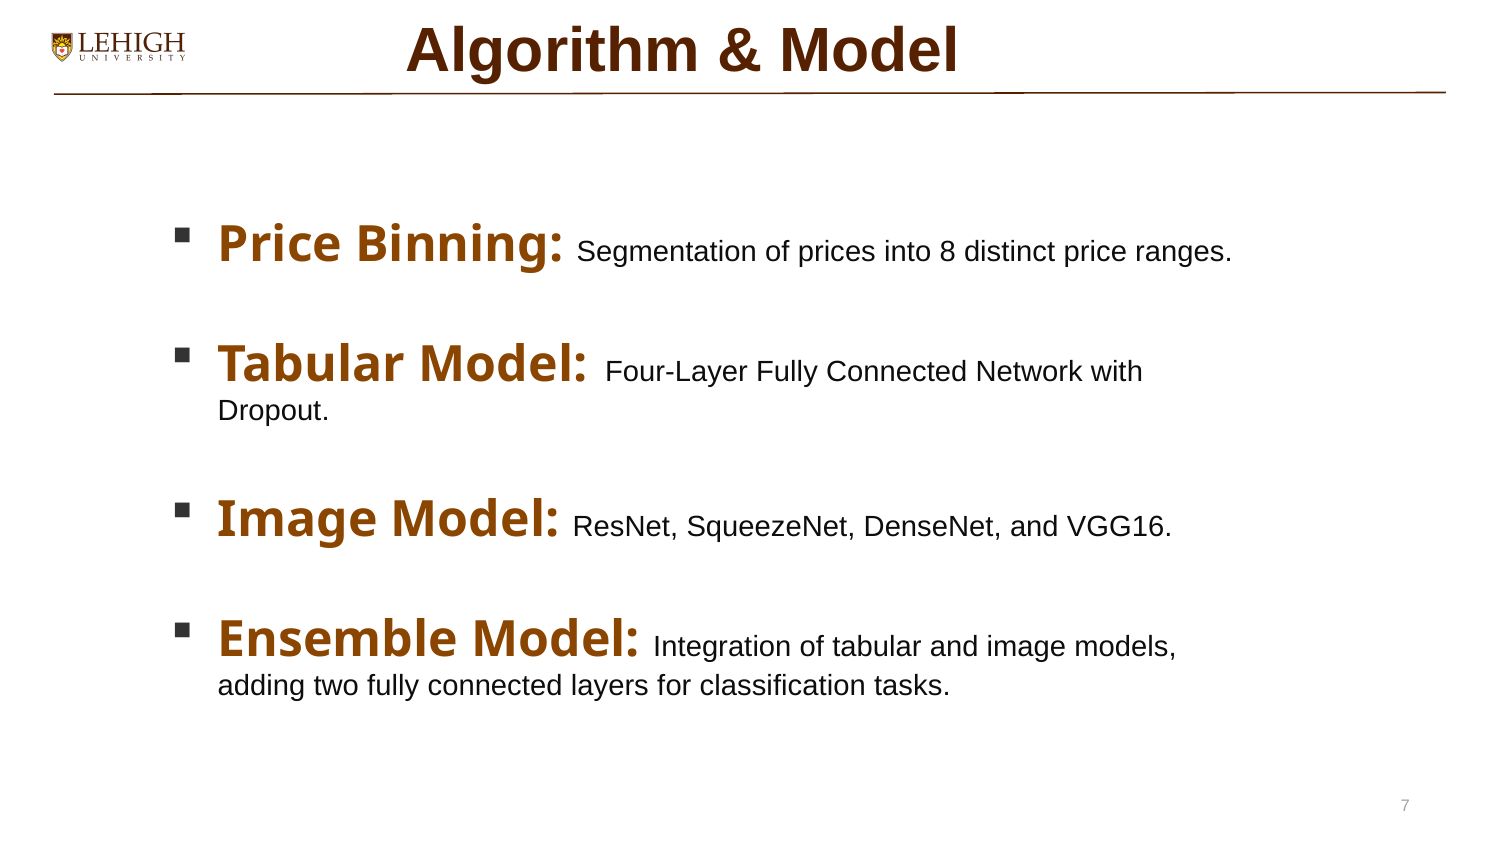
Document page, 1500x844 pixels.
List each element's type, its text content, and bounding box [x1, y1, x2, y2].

text_box Price Binning: Segmentation of prices into 8 distinct price ranges. Tabular Model: Four-Layer Fully Connected Network with Dropout. Image Model: ResNet, SqueezeNet, DenseNet, and VGG16. Ensemble Model: Integration of tabular and image models, adding two fully connected layers for classification tasks. [155, 196, 1279, 747]
picture [43, 24, 193, 71]
text_box Algorithm & Model [390, 0, 1219, 88]
